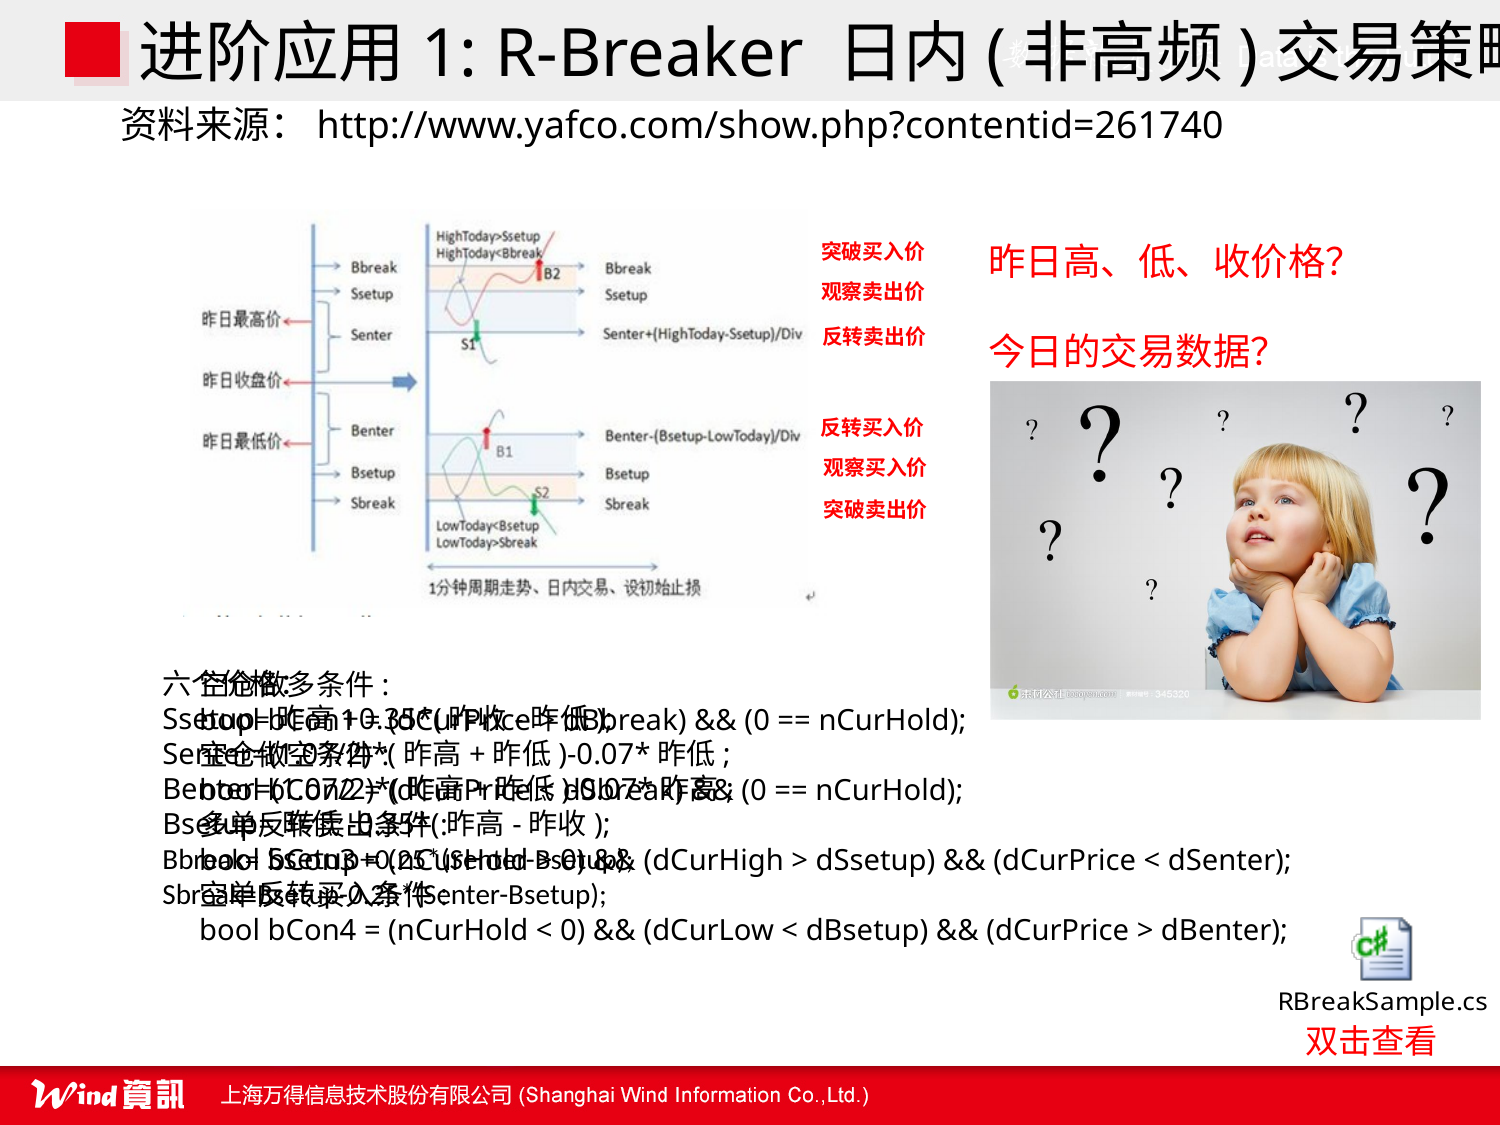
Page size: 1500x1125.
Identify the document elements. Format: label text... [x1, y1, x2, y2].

picture [0, 0, 1500, 1125]
text_box 进阶应用1: R-Breaker 日内(非高频)交易策略 [123, 1, 1500, 95]
text_box 资料来源：http://www.yafco.com/show.php?contentid=261740 [105, 93, 1325, 154]
text_box 昨日高、低、收价格？ 今日的交易数据？ [995, 230, 1378, 380]
text_box 空仓做多条件: bool bCon1 = (dCurPrice > dBbreak) && (0 == nCurHold); 空仓做空条件: bool bCon2 = (dCurPrice < dSbreak) && (0 == nCurHold); 多单反转卖出条件: bool bCon3 = (nCurHold > 0) && (dCurHigh > dSsetup) && (dCurPrice < dSenter); 空单反转买入条件: bool bCon4 = (nCurHold < 0) && (dCurLow < dBsetup) && (dCurPrice > dBenter); [184, 659, 1316, 954]
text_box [1245, 916, 1500, 1067]
text_box 六个价格： Ssetup=昨高+0.35*(昨收-昨低); Senter=(1.07/2)*(昨高+昨低)-0.07*昨低; Benter=(1.07/2)*(昨高+昨低)-0.07*昨高; Bsetup=昨低-0.35*(昨高-昨收); Bbreak= Ssetup+0.25*(Senter-Bsetup); Sbreak=Bsetup-0.25*(Senter-Bsetup); [147, 657, 741, 918]
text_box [182, 208, 992, 618]
